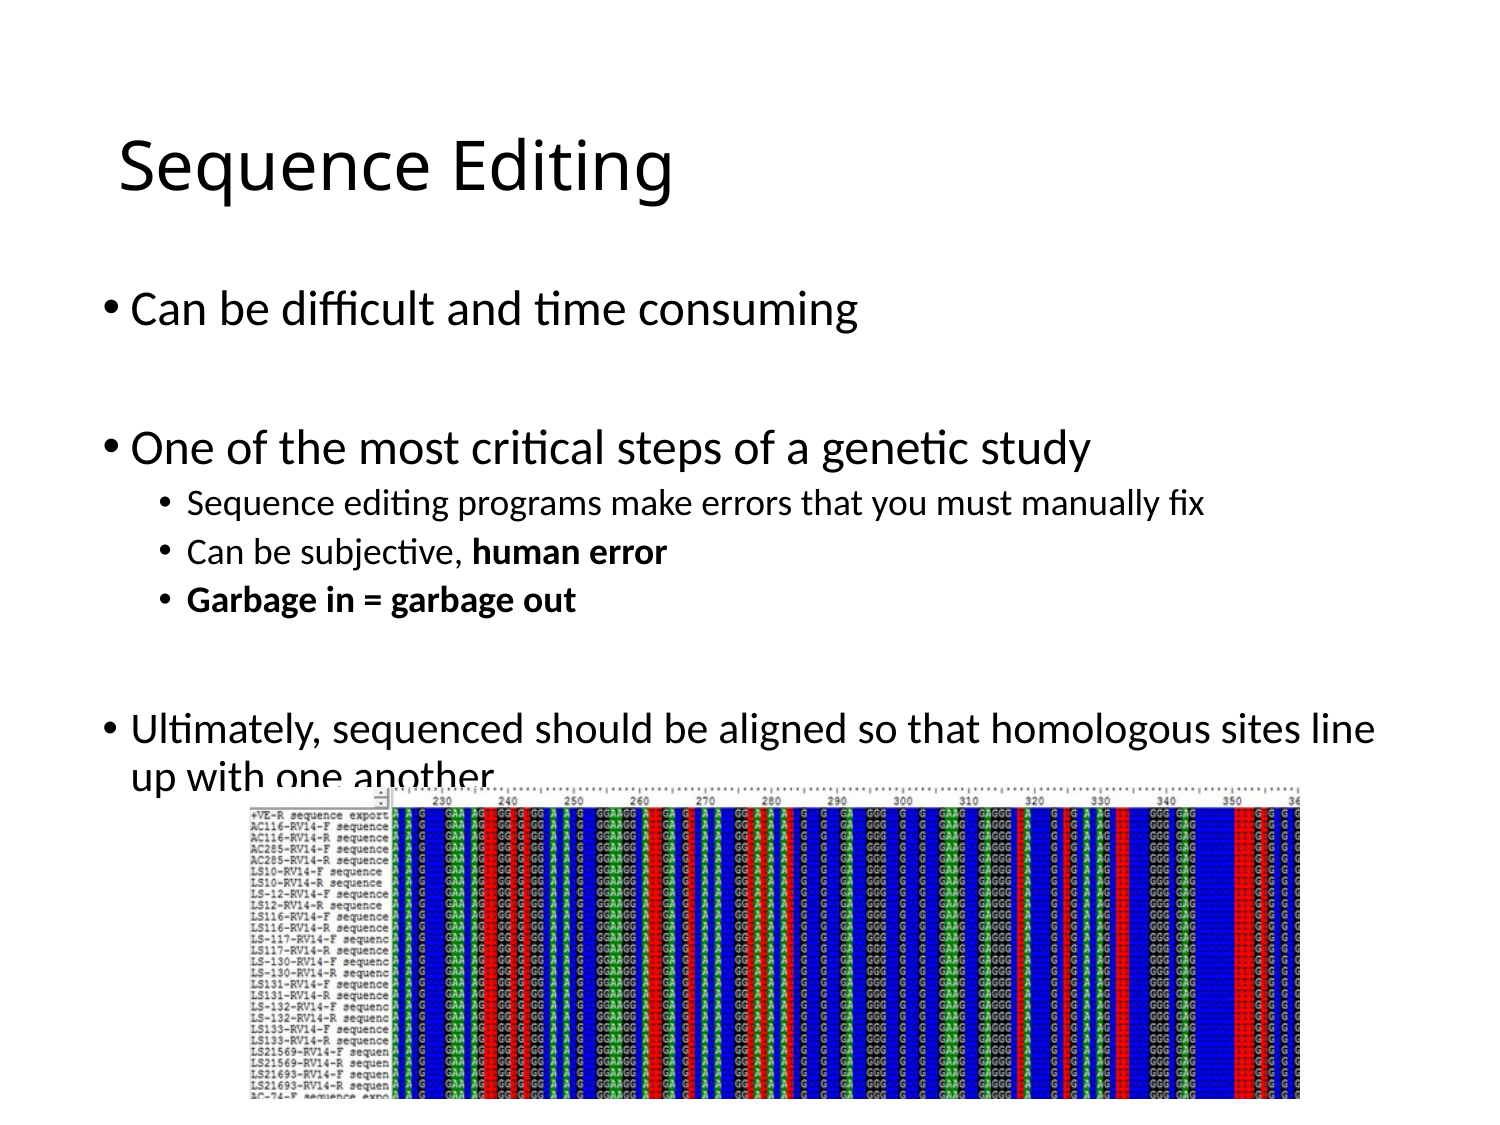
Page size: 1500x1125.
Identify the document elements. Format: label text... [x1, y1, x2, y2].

list Can be difficult and time consuming One of the most critical steps of a genetic study Sequence editing programs make errors that you must manually fix Can be subjective, human error Garbage in = garbage out Ultimately, sequenced should be aligned so that homologous sites line up with one another [87, 275, 1425, 1051]
title Sequence Editing [103, 59, 1397, 275]
picture [249, 787, 1300, 1099]
